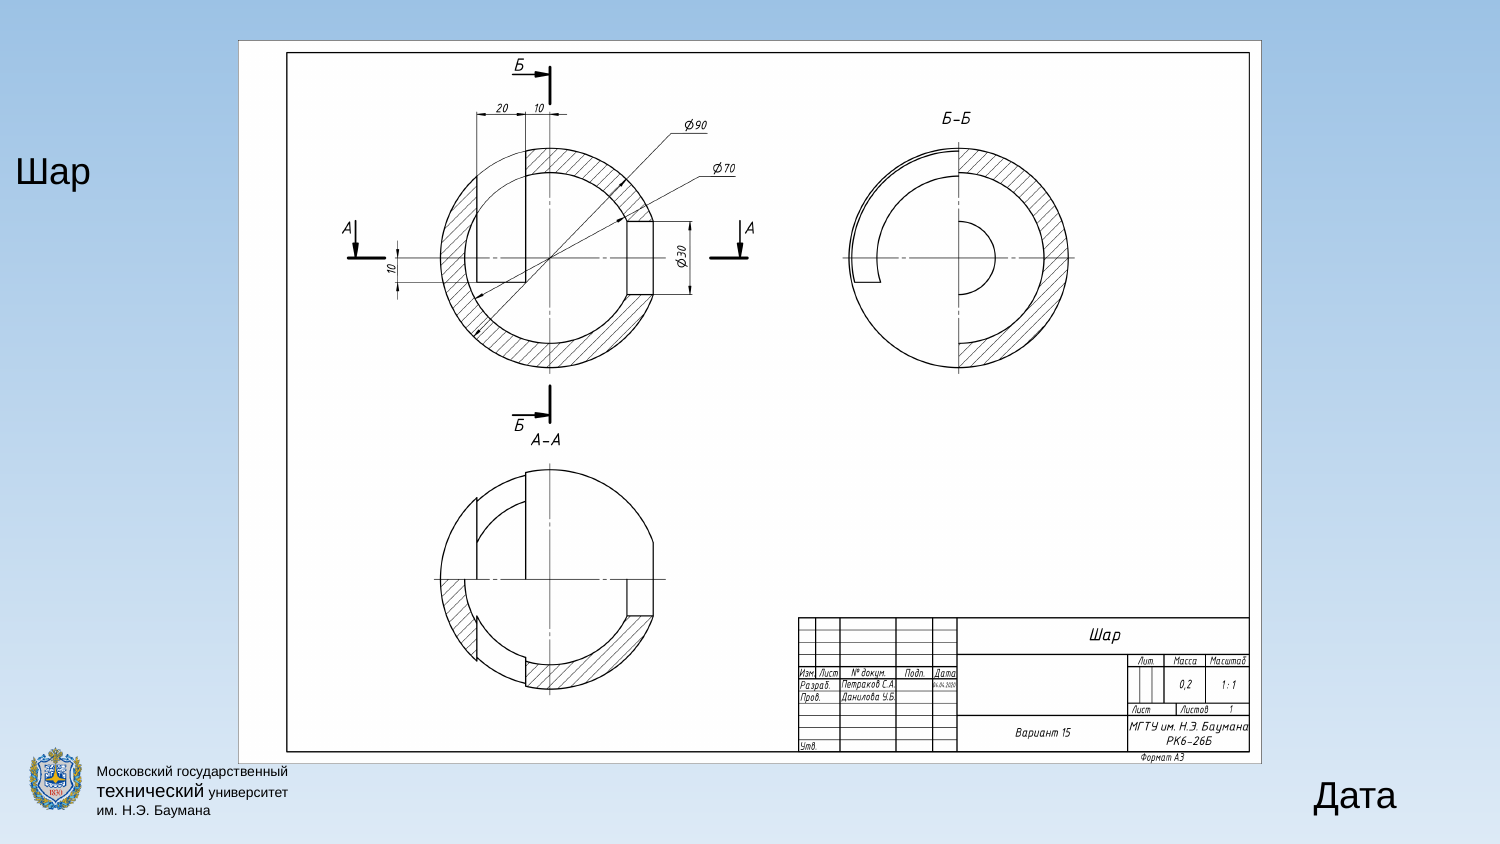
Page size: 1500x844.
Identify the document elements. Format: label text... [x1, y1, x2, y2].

picture [29, 747, 82, 810]
picture [237, 39, 1263, 765]
text_box Дата [1298, 763, 1500, 825]
text_box Шар [0, 139, 202, 200]
